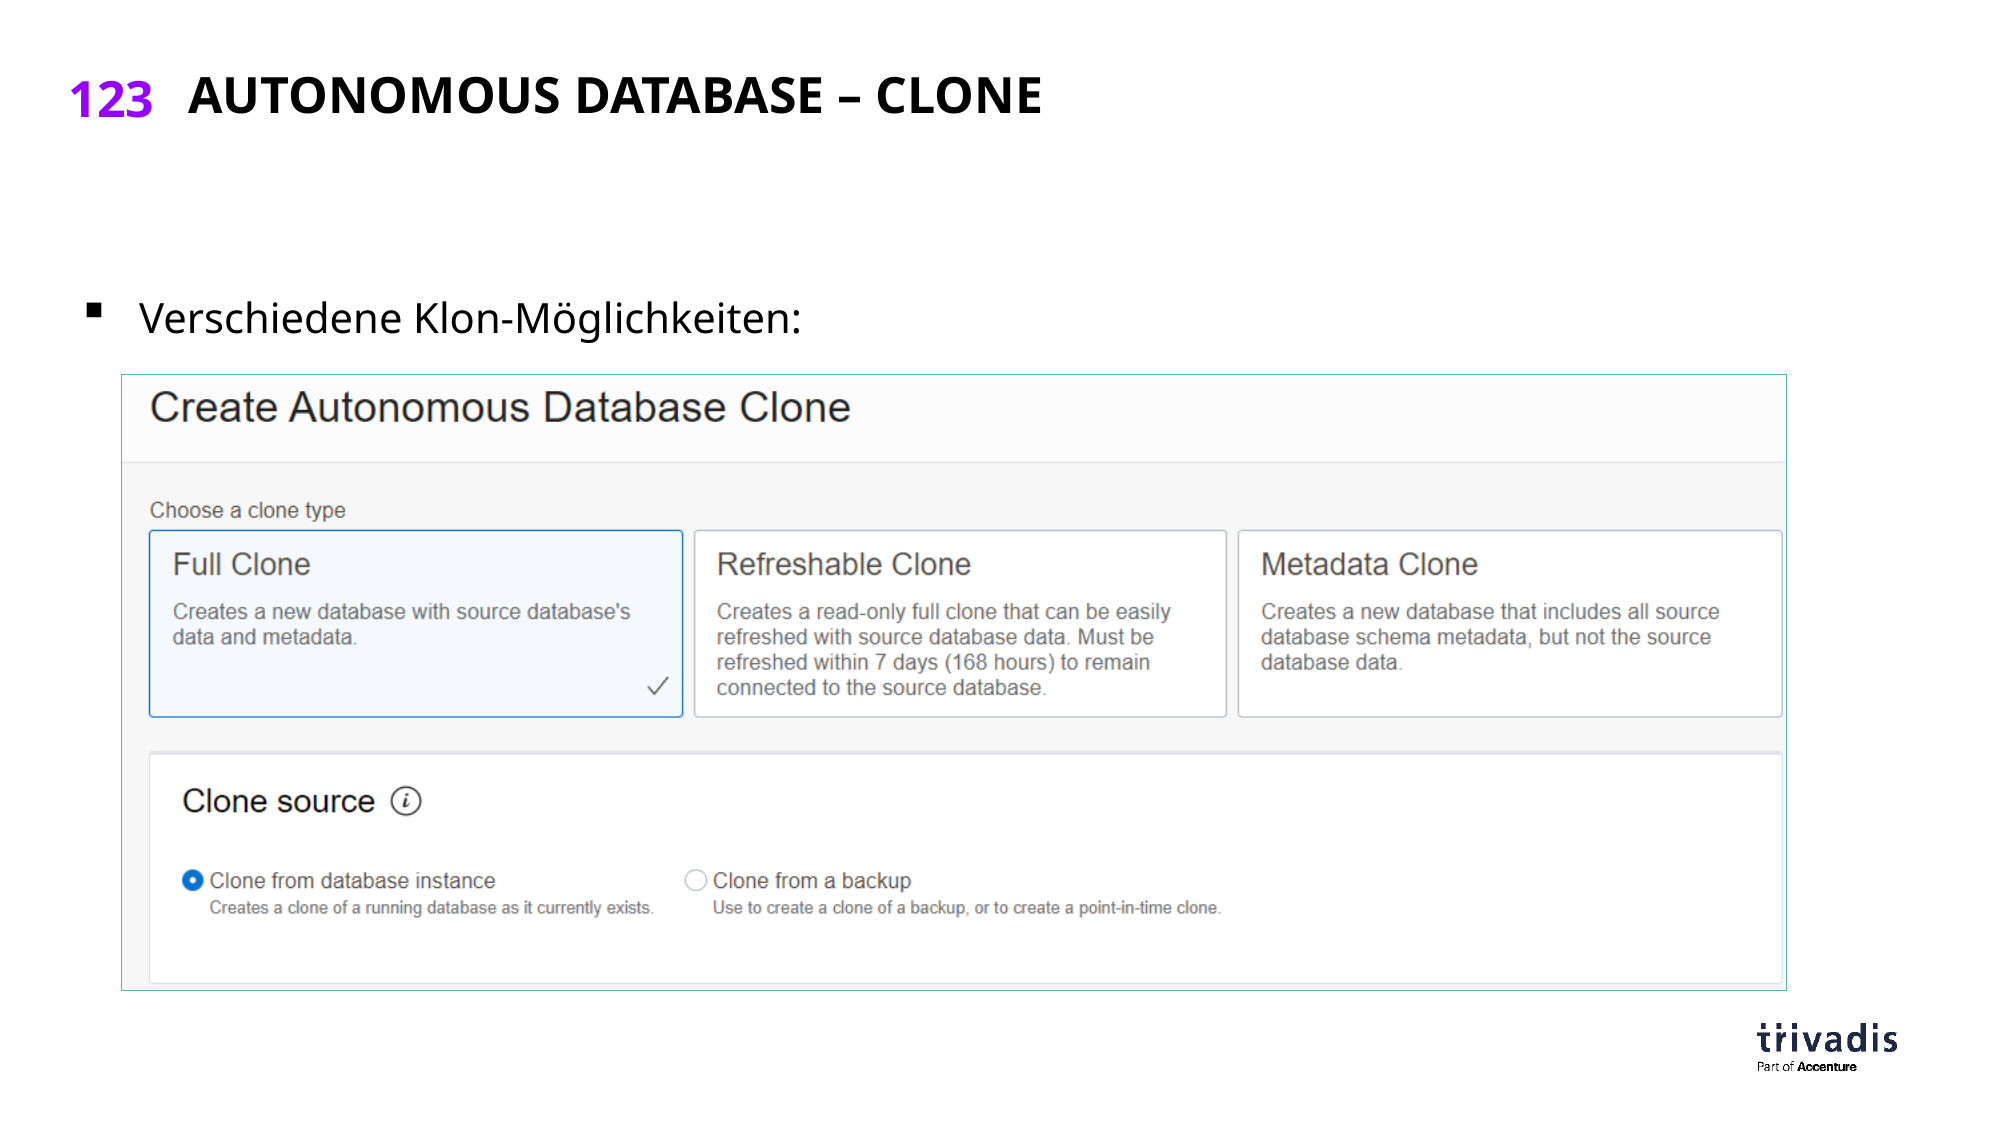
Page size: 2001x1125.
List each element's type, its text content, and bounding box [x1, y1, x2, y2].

picture [1757, 1062, 1897, 1071]
title Autonomous Database – CLONE [170, 63, 1933, 136]
list Verschiedene Klon-Möglichkeiten: [65, 284, 1933, 1062]
picture [120, 373, 1787, 992]
